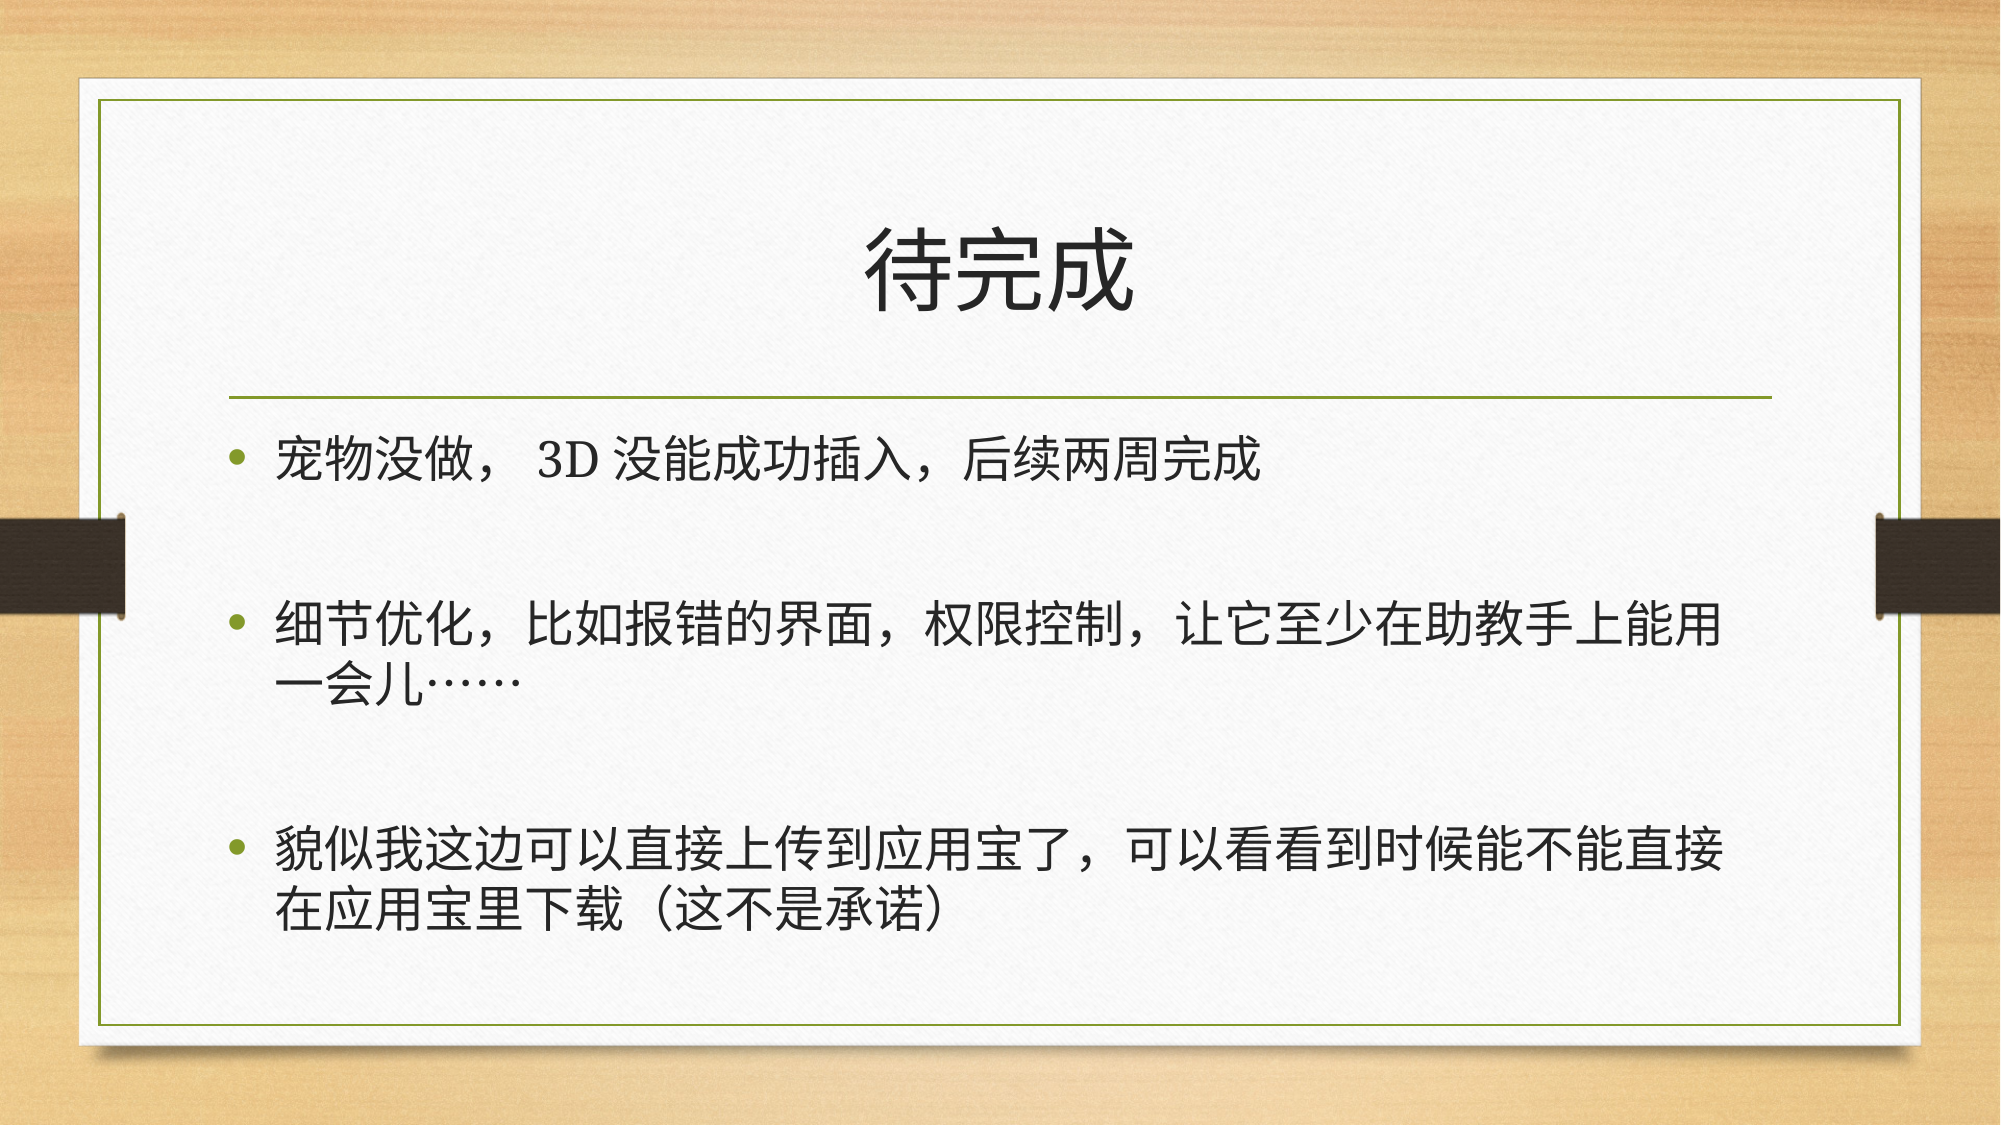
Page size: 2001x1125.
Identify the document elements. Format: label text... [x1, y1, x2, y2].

list 宠物没做，3D没能成功插入，后续两周完成 细节优化，比如报错的界面，权限控制，让它至少在助教手上能用一会儿…… 貌似我这边可以直接上传到应用宝了，可以看看到时候能不能直接在应用宝里下载（这不是承诺） [212, 419, 1788, 964]
title 待完成 [212, 161, 1788, 375]
picture [0, 0, 2001, 1125]
